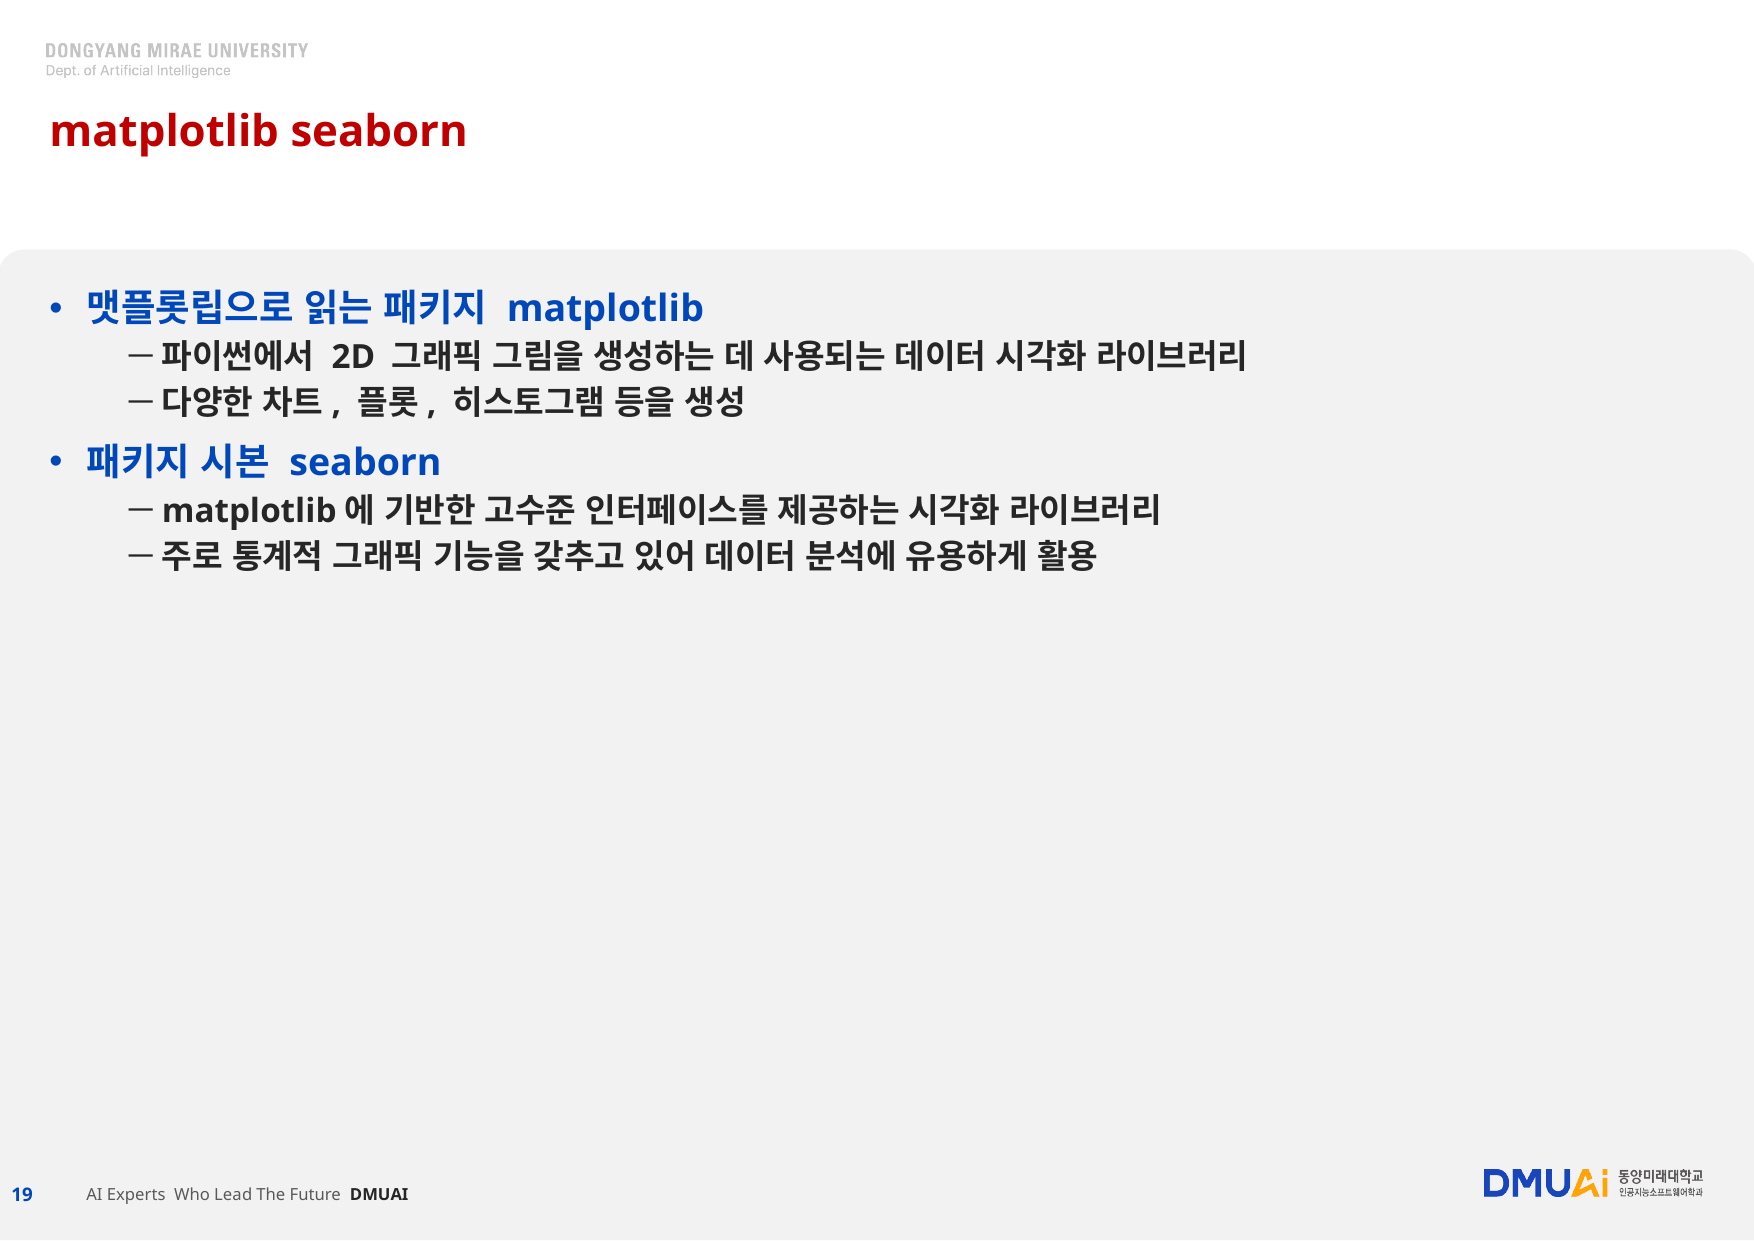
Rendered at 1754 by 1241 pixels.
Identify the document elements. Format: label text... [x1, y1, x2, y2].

title matplotlib seaborn [34, 101, 1754, 157]
picture [1484, 1169, 1703, 1197]
list 맷플롯립으로 읽는 패키지 matplotlib 파이썬에서 2D 그래픽 그림을 생성하는 데 사용되는 데이터 시각화 라이브러리 다양한 차트, 플롯, 히스토그램 등을 생성 패키지 시본 seaborn matplotlib에 기반한 고수준 인터페이스를 제공하는 시각화 라이브러리 주로 통계적 그래픽 기능을 갖추고 있어 데이터 분석에 유용하게 활용 [34, 281, 1703, 1116]
picture [46, 43, 308, 78]
